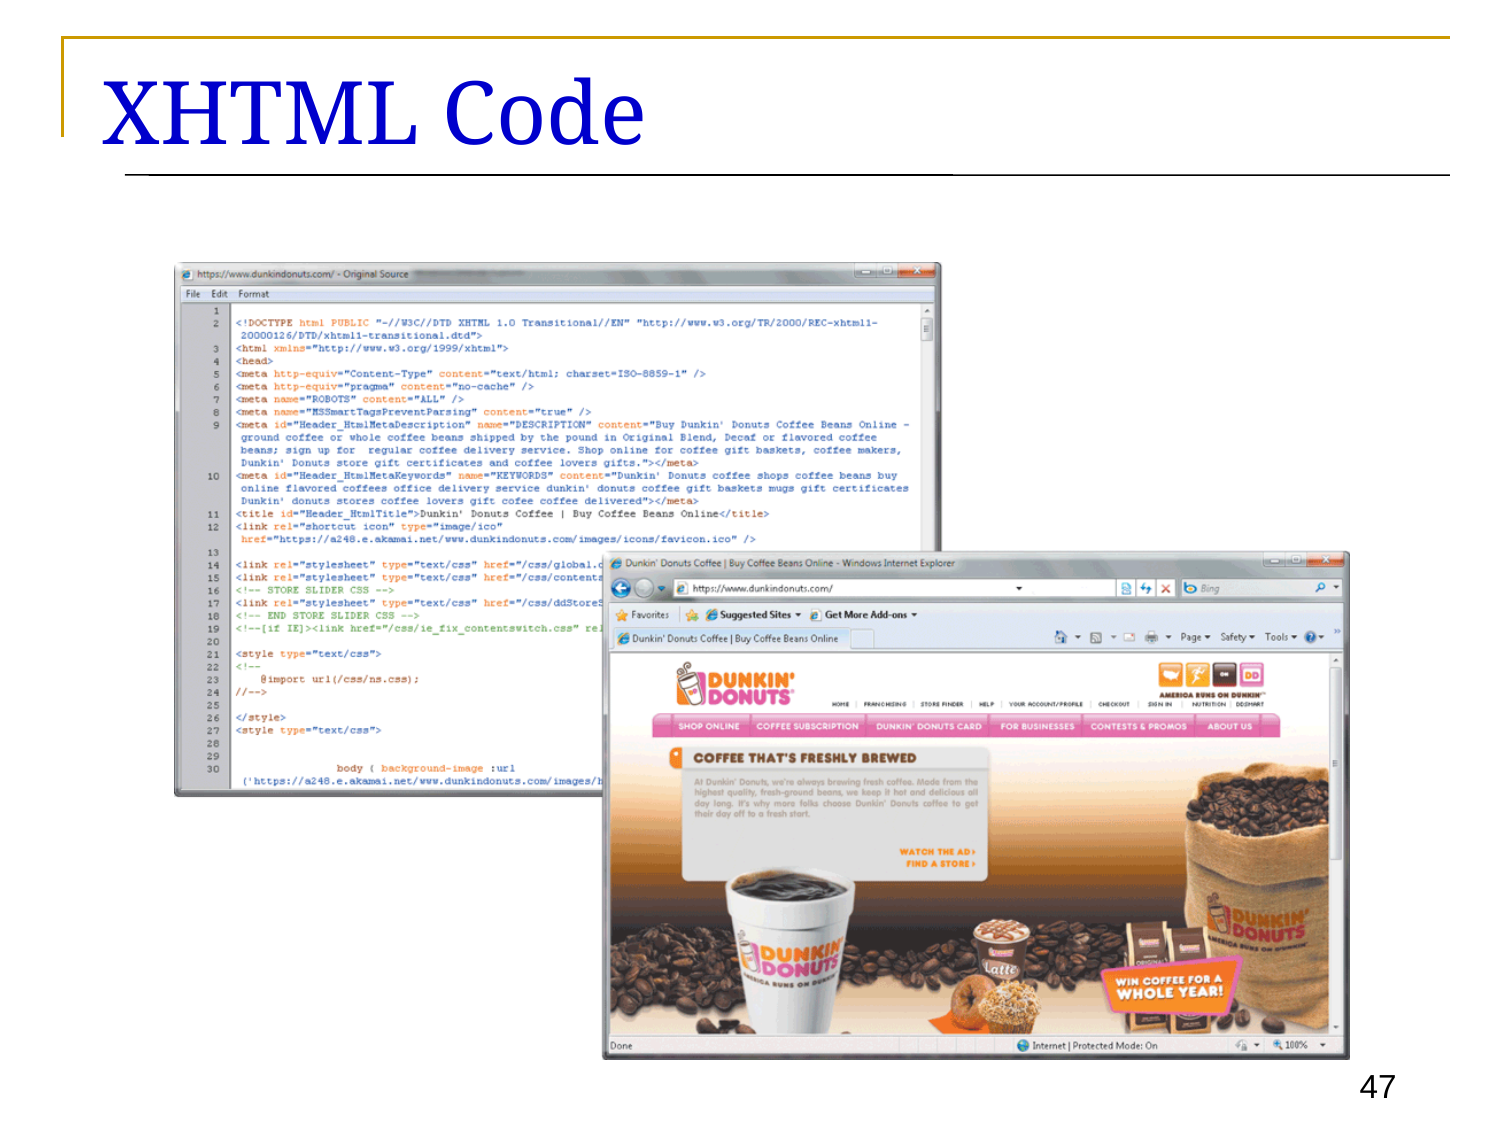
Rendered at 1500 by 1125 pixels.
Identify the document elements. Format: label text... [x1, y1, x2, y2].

picture [174, 262, 1351, 1061]
title XHTML Code [87, 49, 1451, 163]
